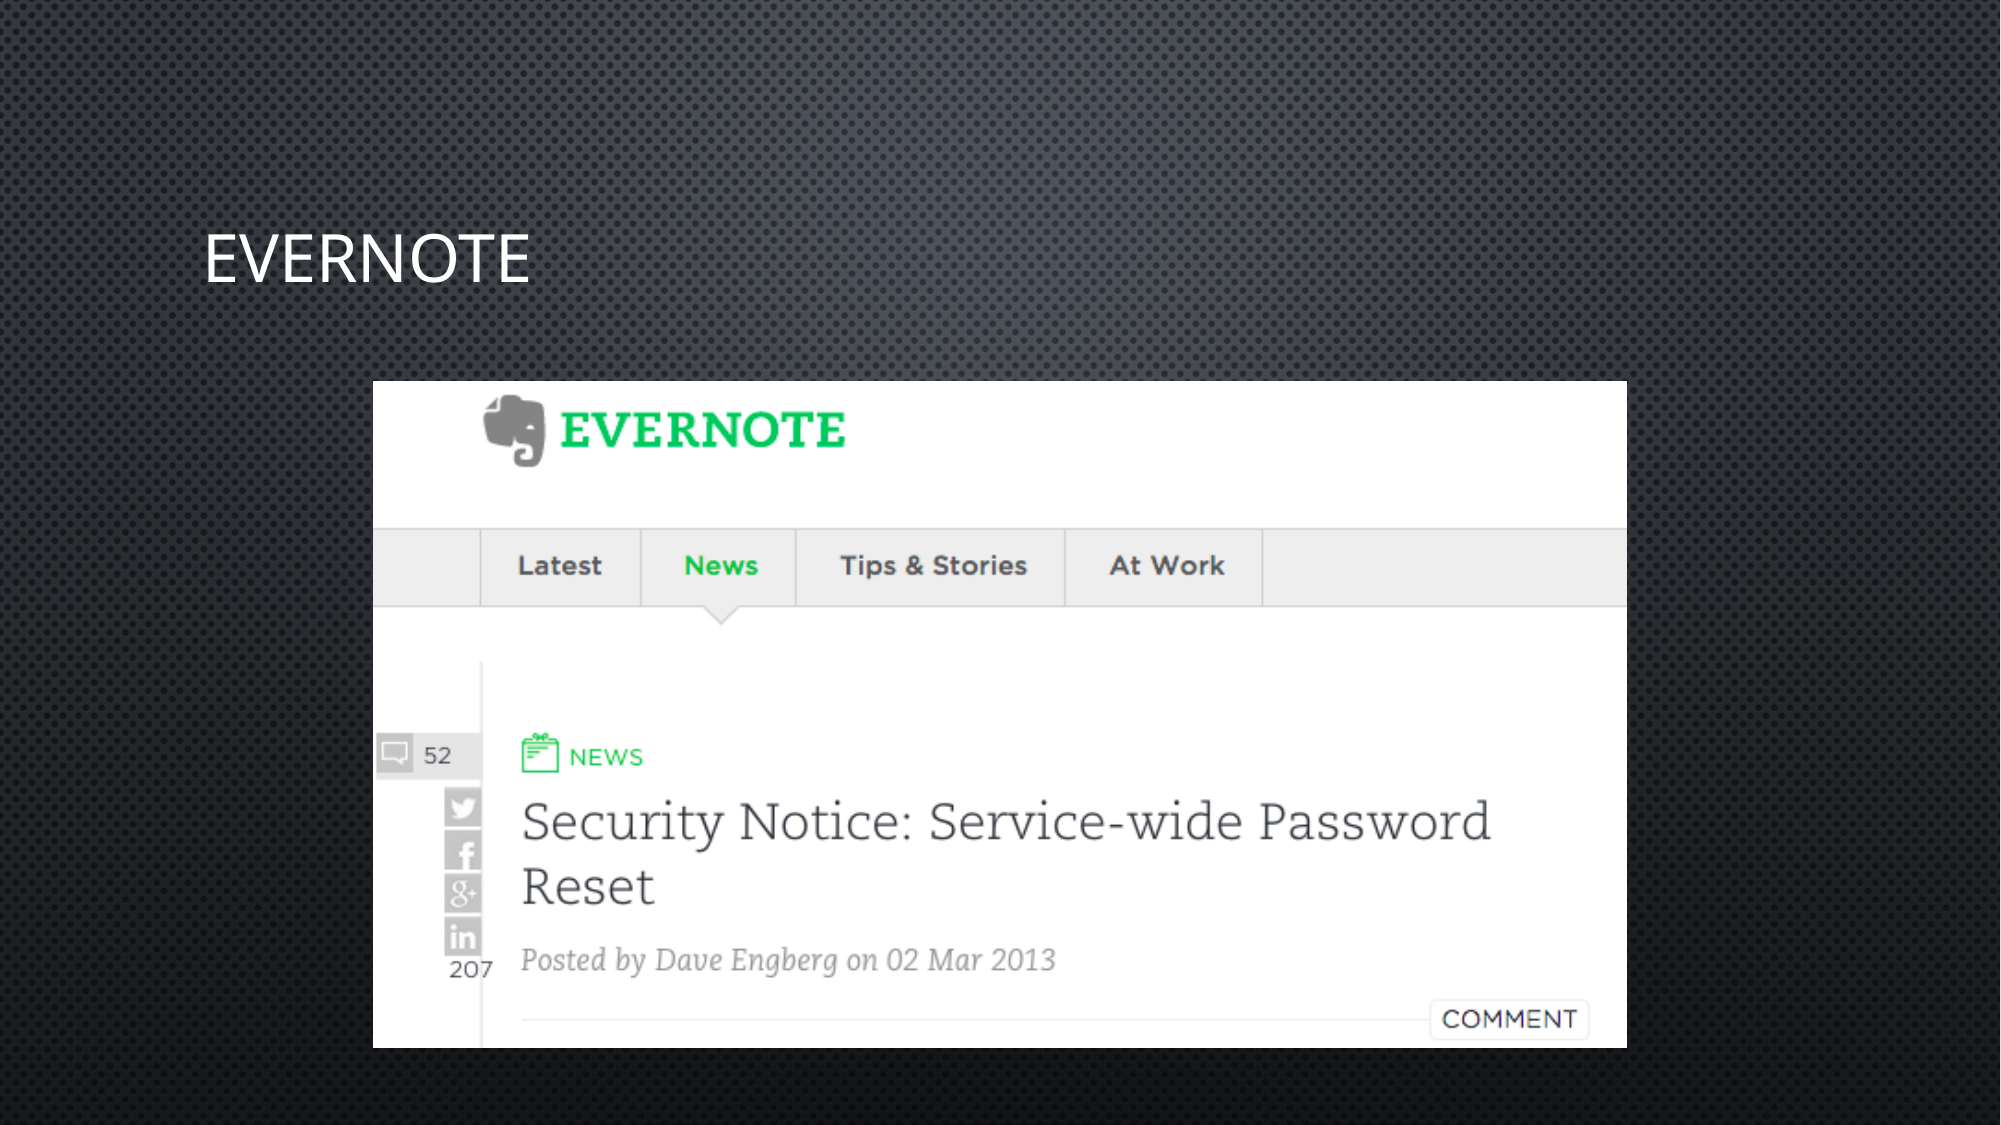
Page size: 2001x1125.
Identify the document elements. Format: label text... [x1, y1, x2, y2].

title Evernote [187, 99, 1813, 413]
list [372, 381, 1627, 1049]
